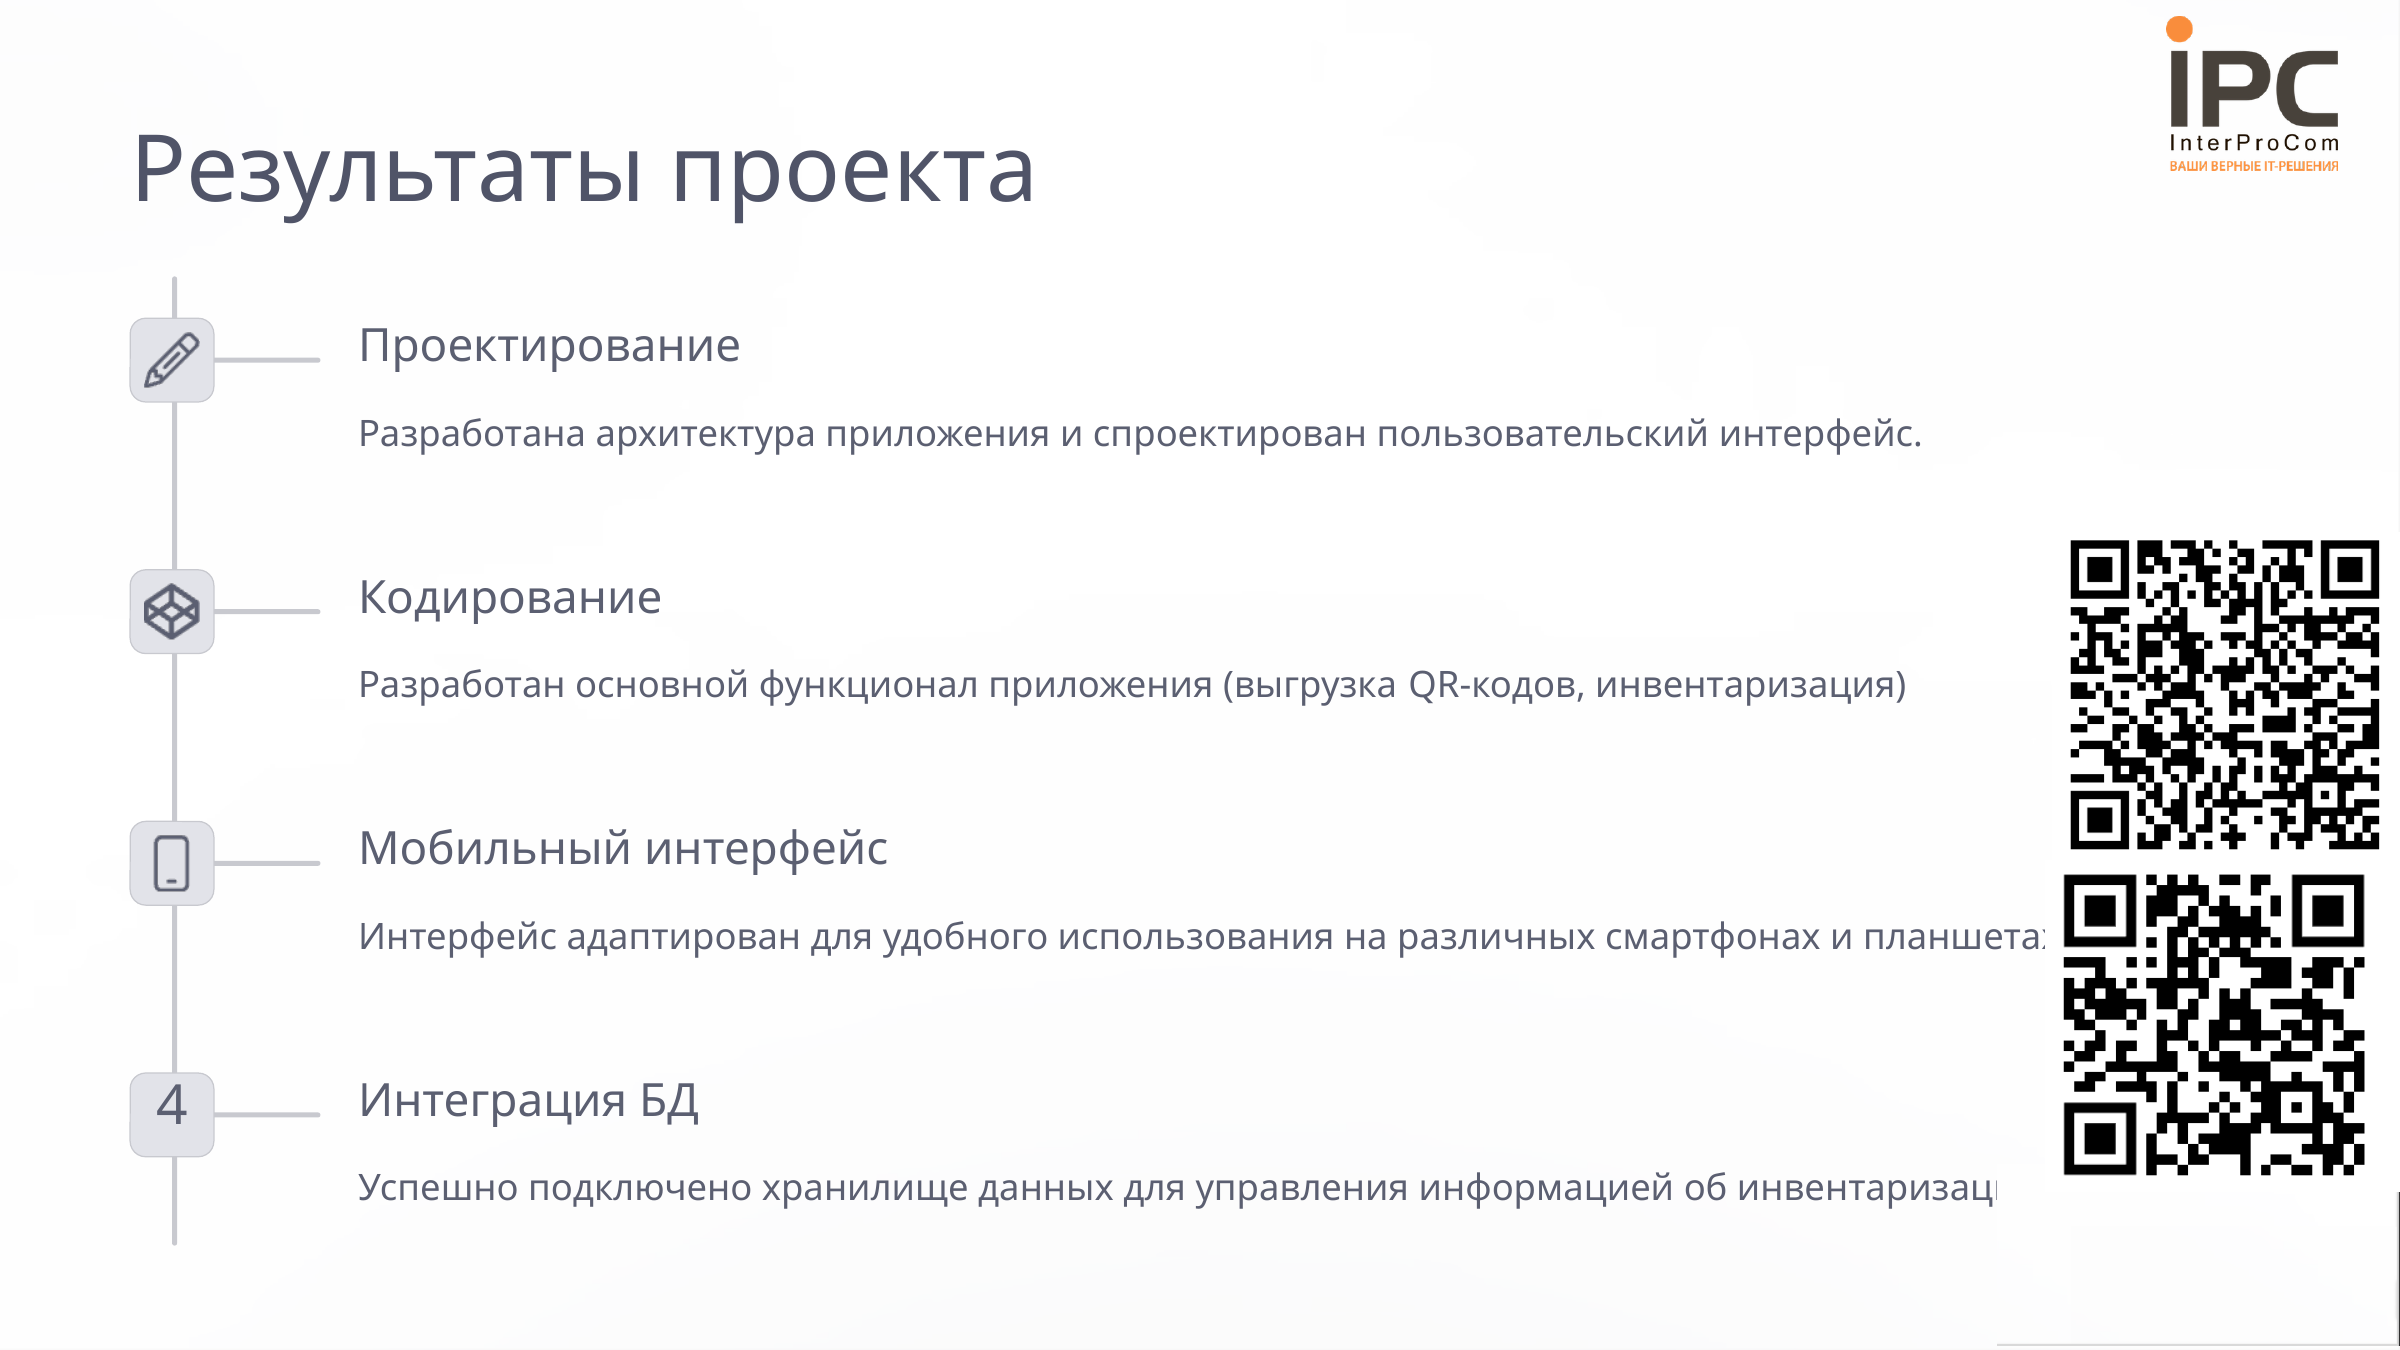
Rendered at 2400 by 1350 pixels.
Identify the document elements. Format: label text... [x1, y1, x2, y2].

text_box Интерфейс адаптирован для удобного использования на различных смартфонах и планшетах. [358, 897, 2045, 957]
text_box [130, 1072, 214, 1157]
text_box [214, 357, 321, 363]
picture [2041, 0, 2400, 244]
text_box 4 [144, 1080, 200, 1150]
text_box [130, 569, 214, 654]
picture [144, 828, 200, 899]
text_box [130, 318, 214, 402]
text_box [172, 654, 178, 821]
text_box [172, 402, 178, 569]
picture [144, 576, 200, 647]
text_box [172, 906, 178, 1073]
text_box [214, 860, 321, 866]
text_box [172, 276, 178, 318]
text_box Успешно подключено хранилище данных для управления информацией об инвентаризации. [358, 1148, 2045, 1209]
picture [144, 325, 200, 395]
text_box [130, 821, 214, 906]
text_box Разработана архитектура приложения и спроектирован пользовательский интерфейс. [358, 394, 2270, 454]
picture [1997, 532, 2400, 1346]
text_box Кодирование [358, 565, 824, 624]
text_box [214, 1112, 321, 1118]
text_box Интеграция БД [358, 1068, 824, 1127]
text_box [214, 609, 321, 615]
text_box Проектирование [358, 313, 824, 372]
text_box Мобильный интерфейс [358, 816, 890, 875]
text_box [172, 1157, 178, 1246]
text_box Разработан основной функционал приложения (выгрузка QR-кодов, инвентаризация) [358, 645, 2052, 706]
text_box Результаты проекта [130, 104, 1453, 221]
